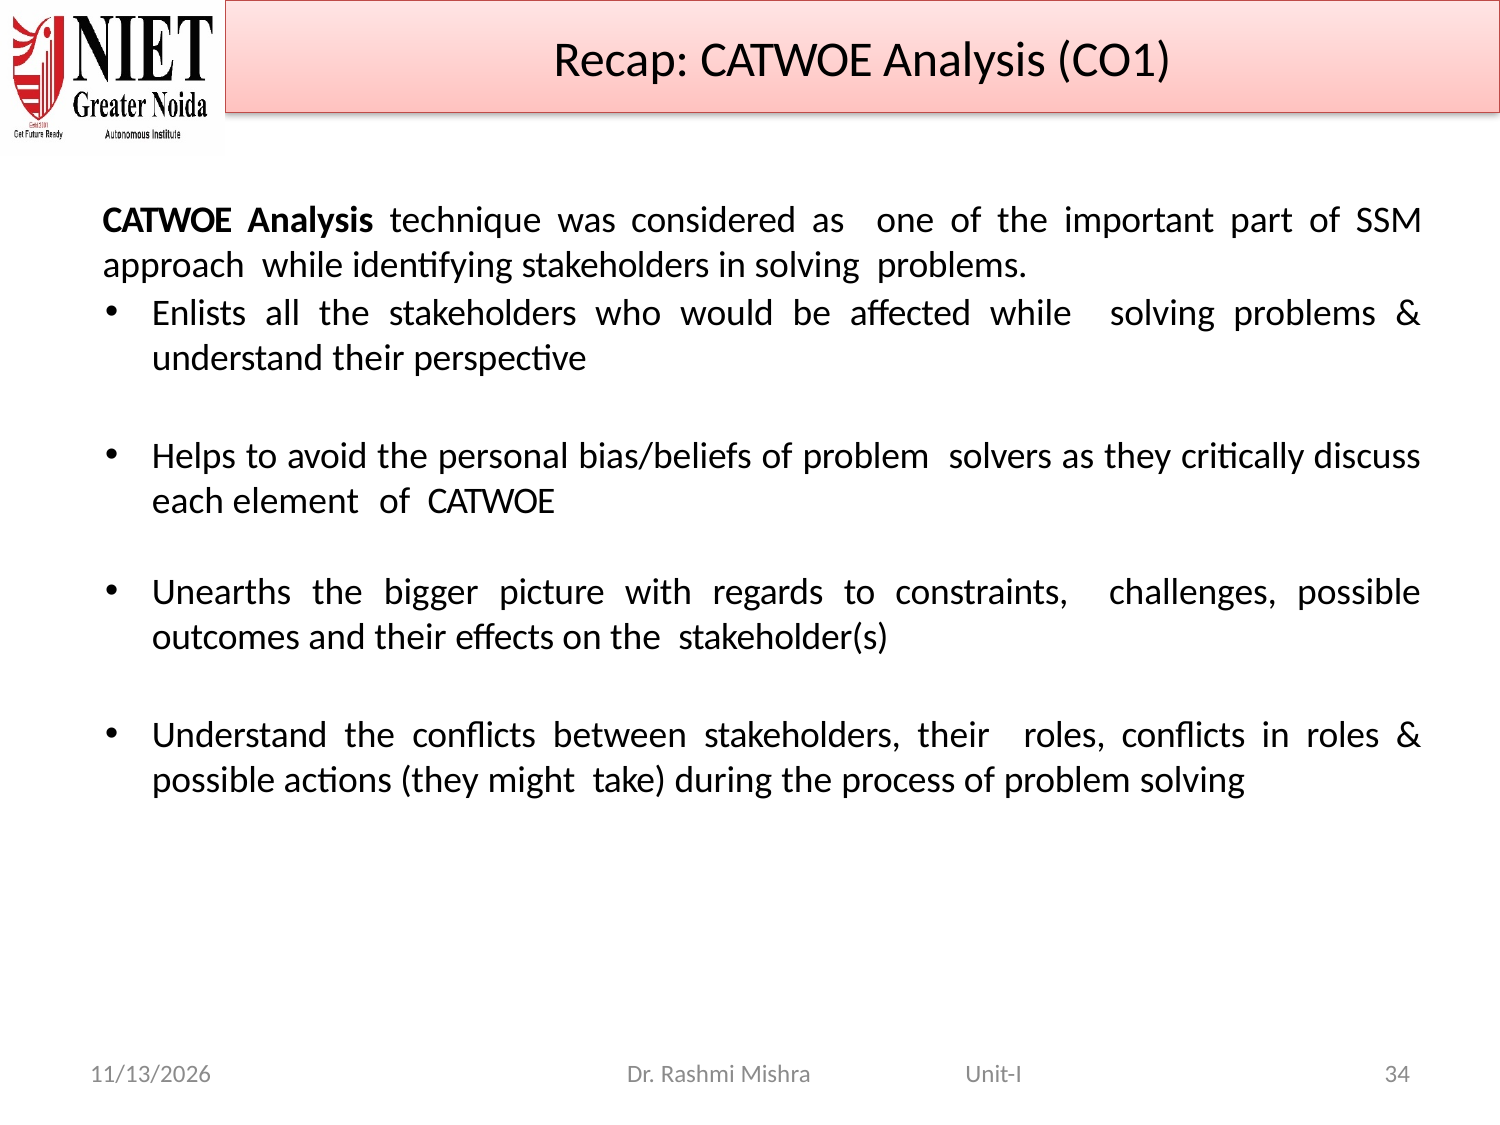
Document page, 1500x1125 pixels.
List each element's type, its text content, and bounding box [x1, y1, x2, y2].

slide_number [75, 1042, 412, 1103]
slide_number 34 [1074, 1042, 1425, 1103]
text_box Recap: CATWOE Analysis (CO1) [226, 0, 1500, 113]
picture [0, 0, 226, 156]
footer Dr. Rashmi Mishra Unit-I [412, 1042, 1074, 1103]
list CATWOE Analysis technique was considered as one of the important part of SSM approach while identifying stakeholders in solving problems. Enlists all the stakeholders who would be affected while solving problems & understand their perspective Helps to avoid the personal bias/beliefs of problem solvers as they critically discuss each element of CATWOE Unearths the bigger picture with regards to constraints, challenges, possible outcomes and their effects on the stakeholder(s) Understand the conflicts between stakeholders, their roles, conflicts in roles & possible actions (they might take) during the process of problem solving [87, 187, 1438, 930]
